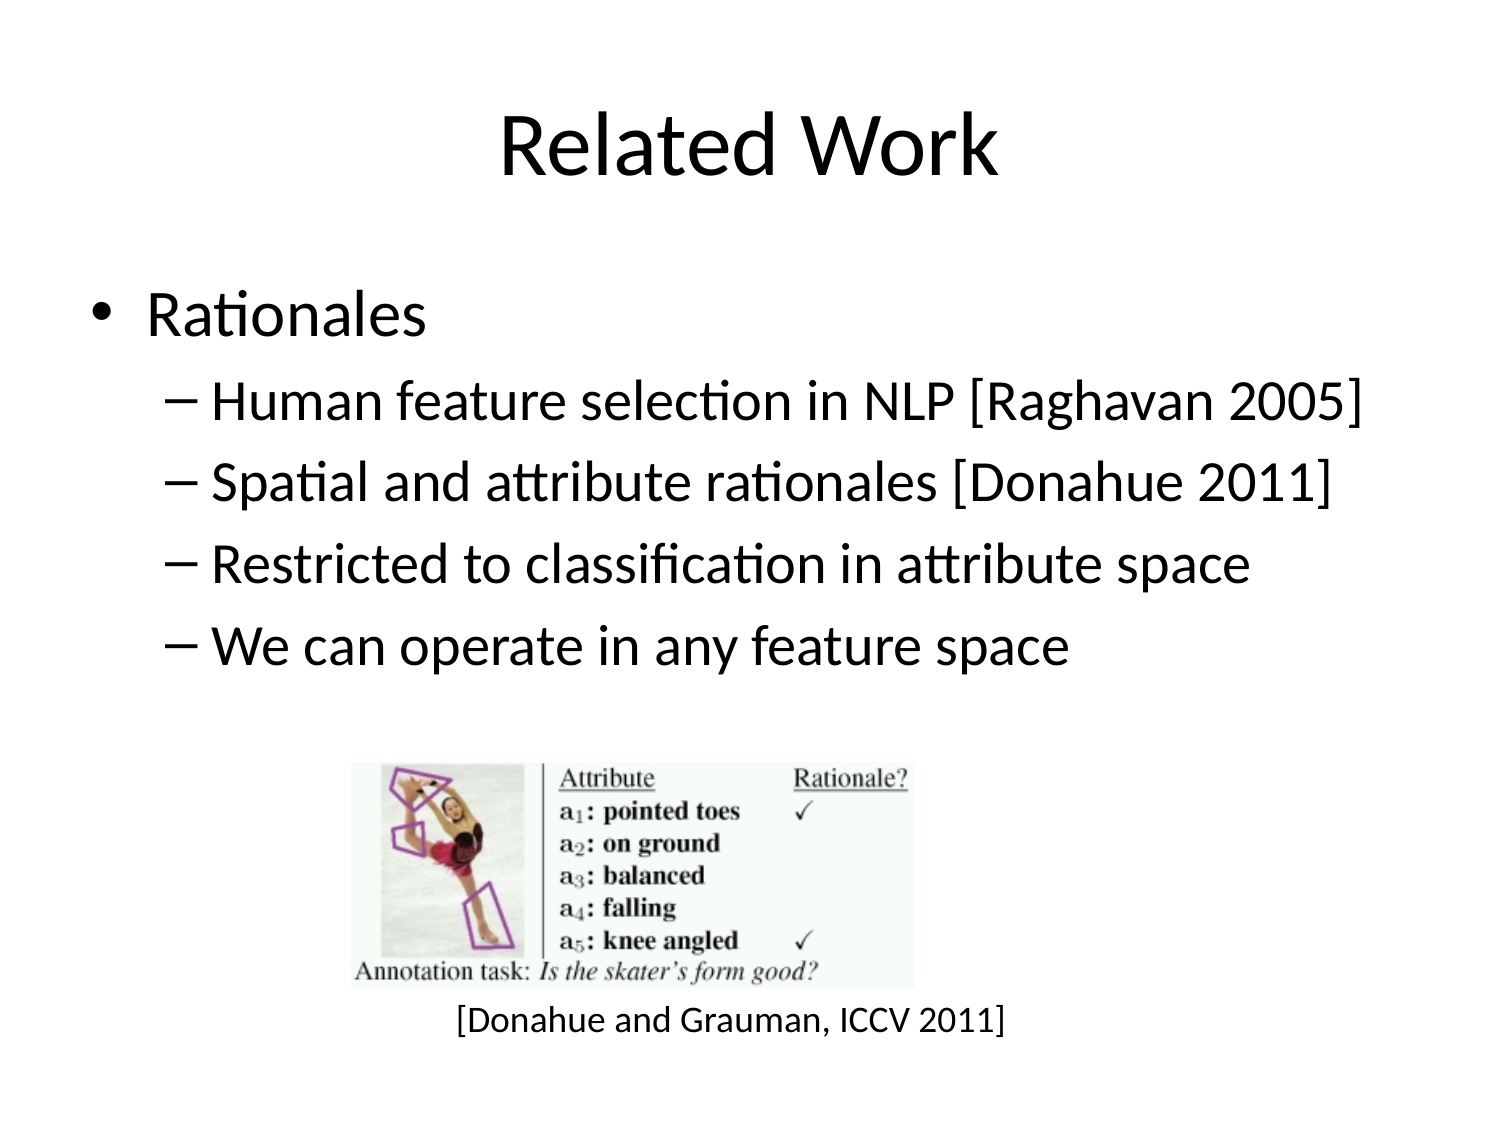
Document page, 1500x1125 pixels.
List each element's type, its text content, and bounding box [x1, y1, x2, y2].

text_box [351, 762, 1111, 1049]
title Related Work [75, 45, 1425, 233]
list Rationales Human feature selection in NLP [Raghavan 2005] Spatial and attribute rationales [Donahue 2011] Restricted to classification in attribute space We can operate in any feature space [75, 262, 1425, 1005]
